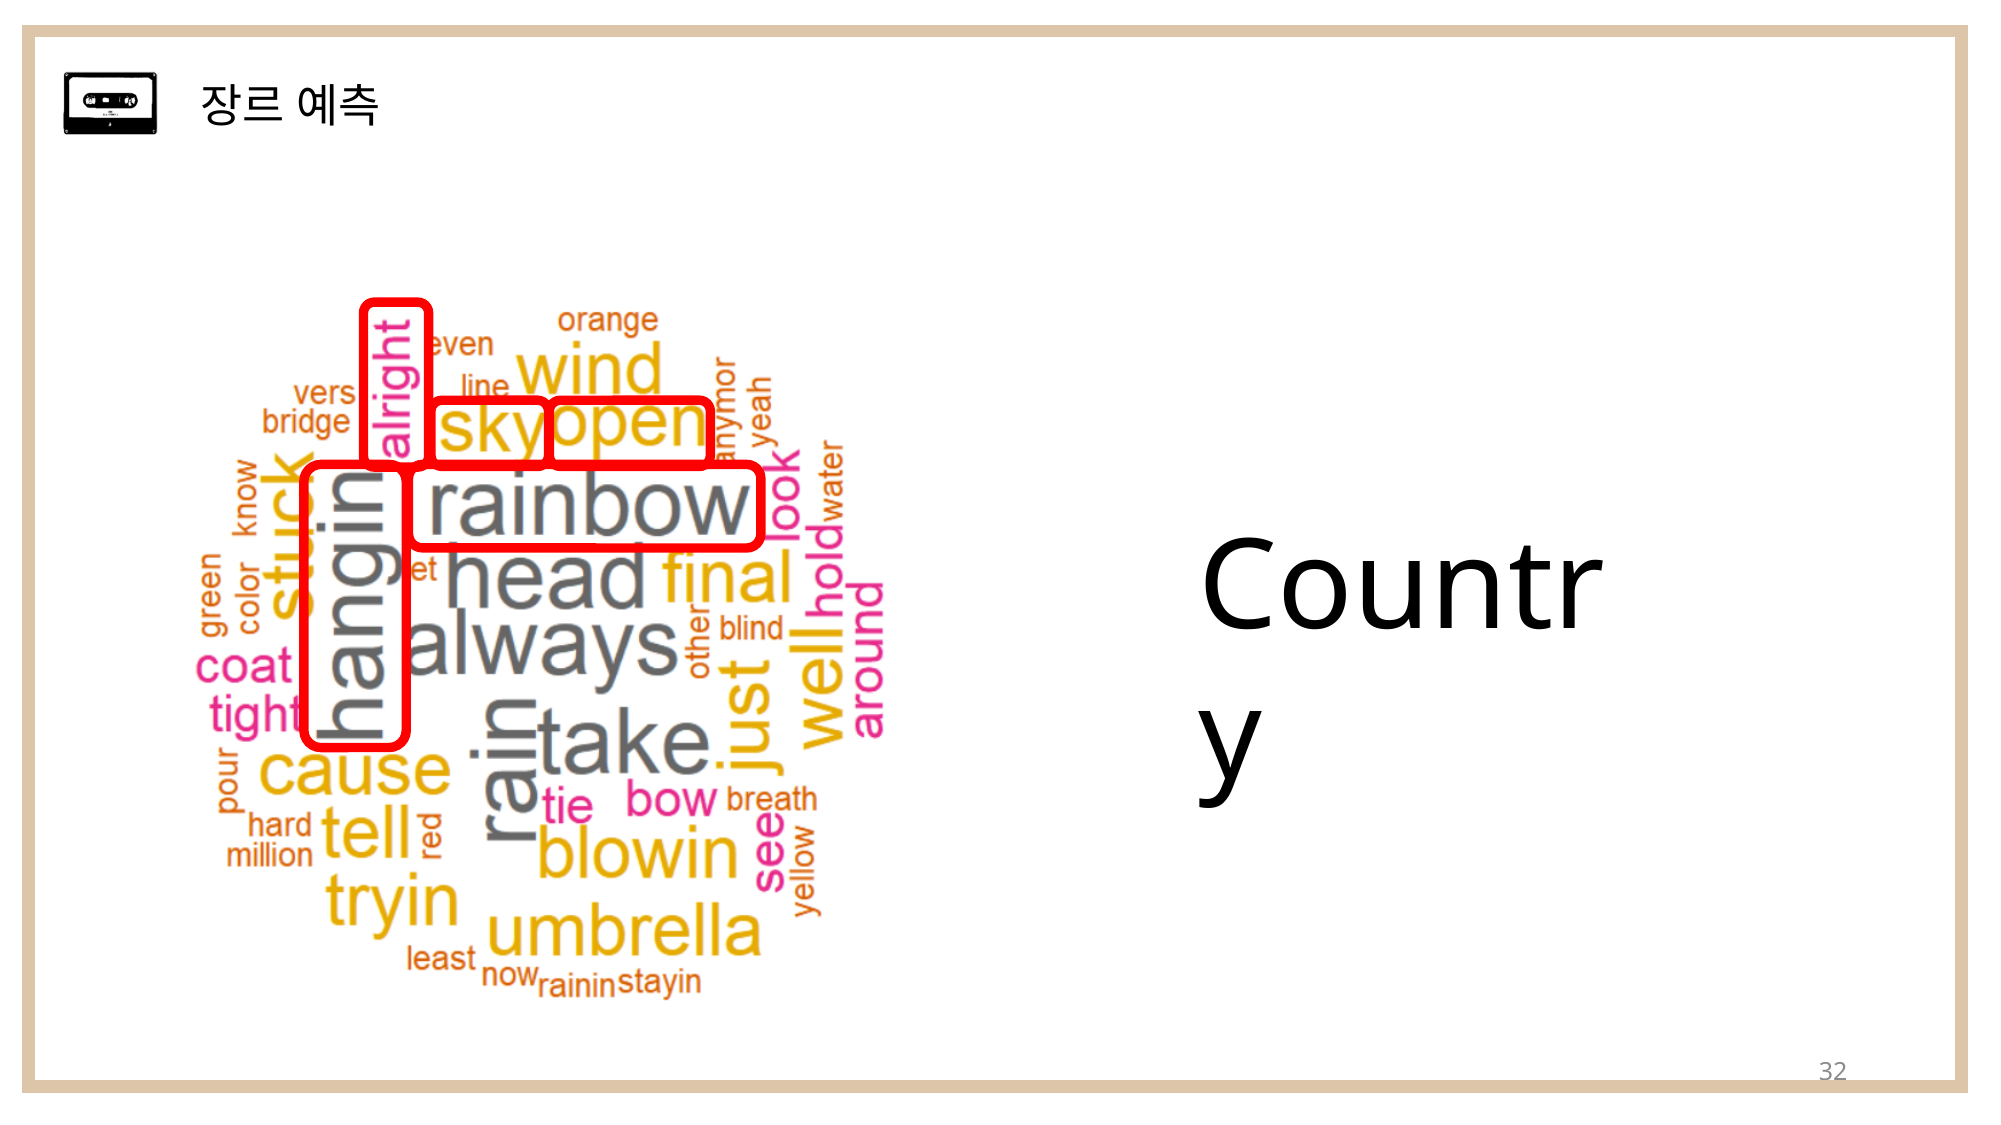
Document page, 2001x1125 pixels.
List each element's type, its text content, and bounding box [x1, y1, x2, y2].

text_box 장르 예측 [162, 69, 492, 139]
text_box Country [1184, 496, 1672, 811]
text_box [72, 217, 1024, 1024]
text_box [161, 258, 951, 1014]
slide_number 32 [1412, 1042, 1863, 1103]
picture [61, 54, 162, 155]
text_box [27, 30, 1962, 1087]
